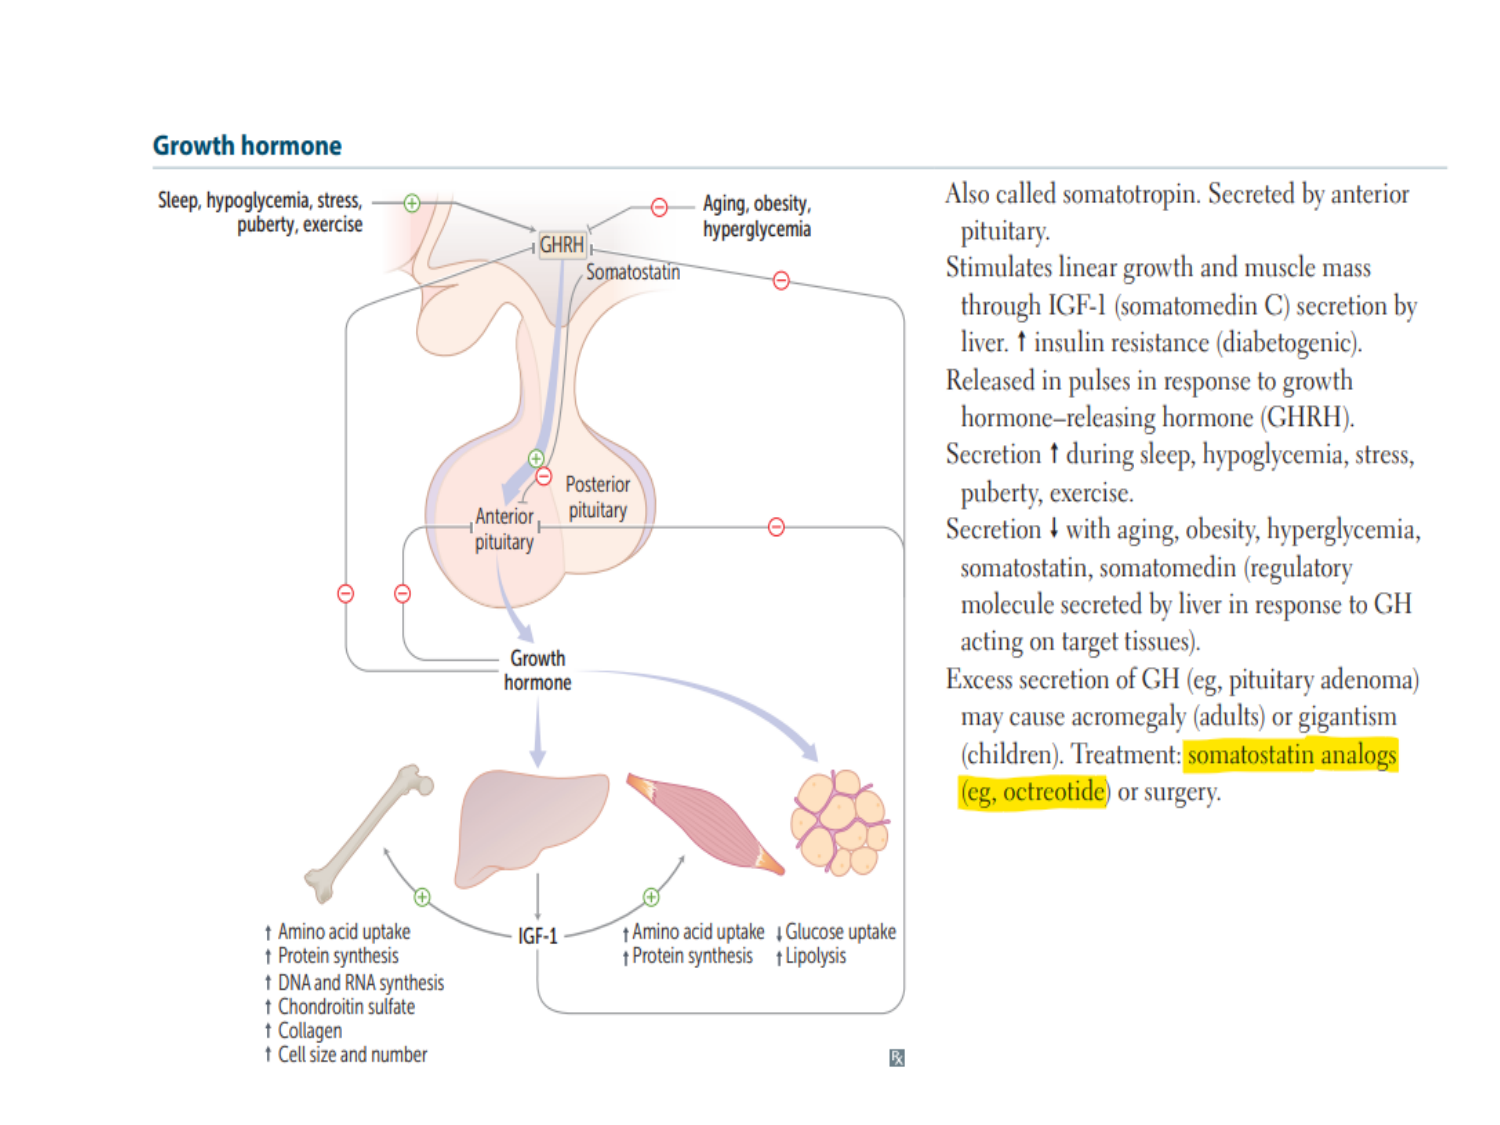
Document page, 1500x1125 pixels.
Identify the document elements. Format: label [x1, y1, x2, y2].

picture [99, 112, 1451, 1076]
